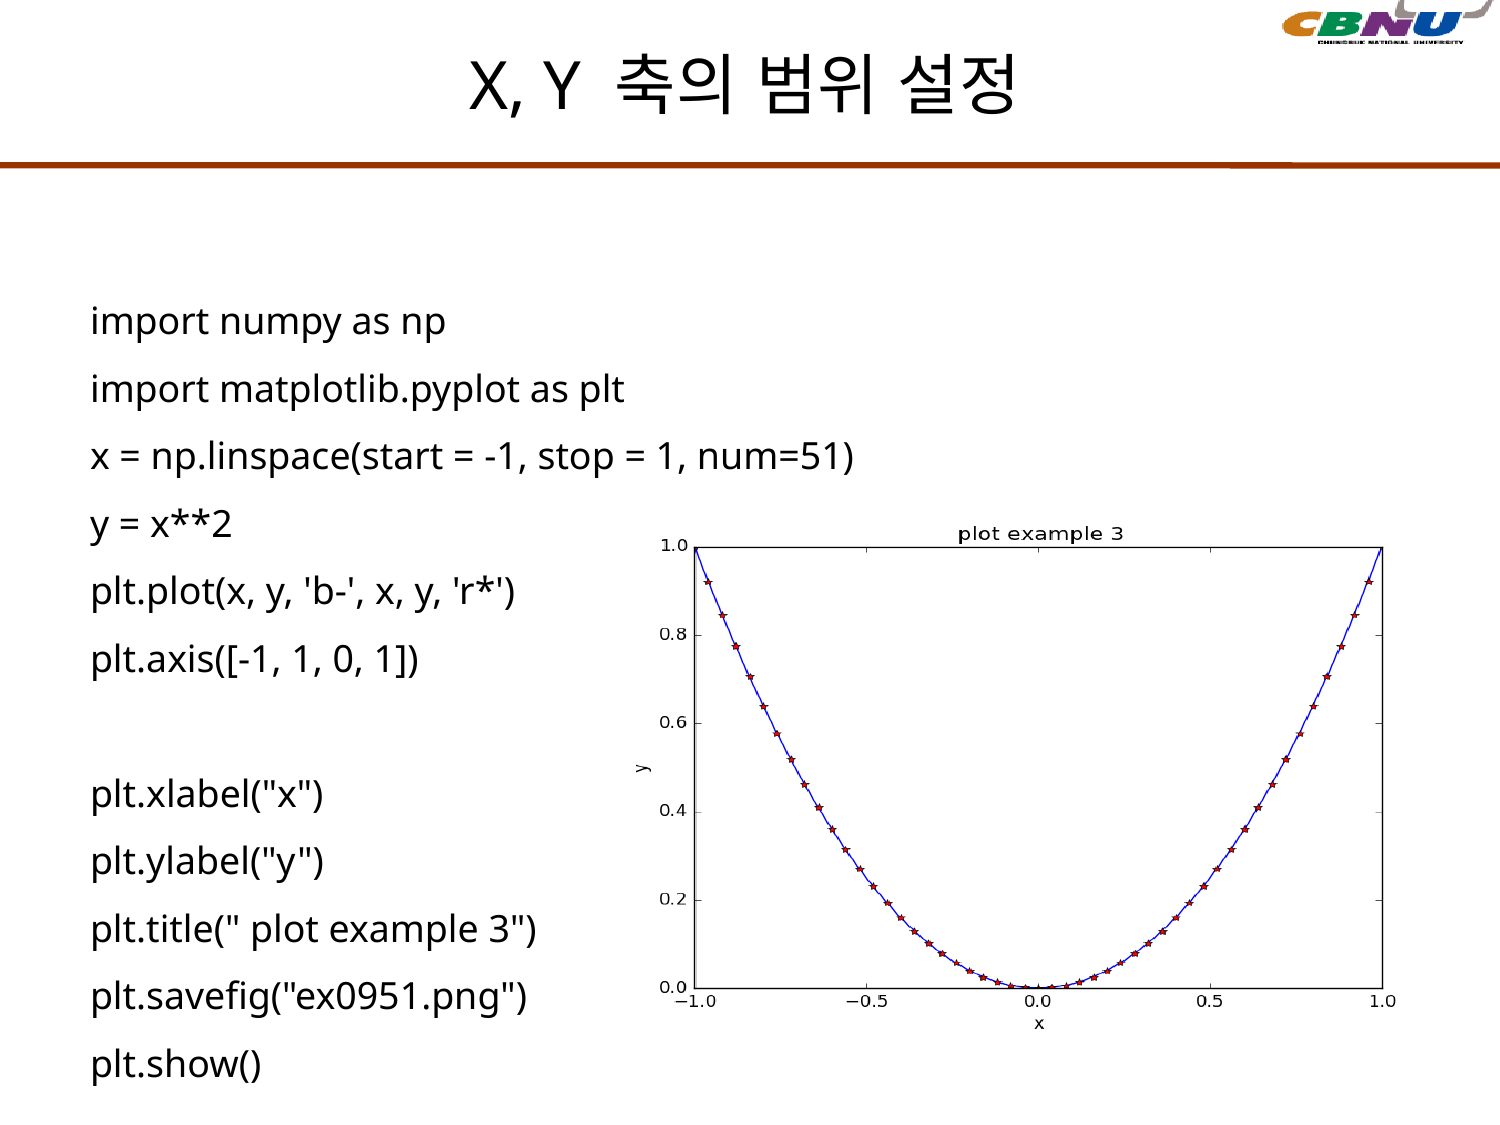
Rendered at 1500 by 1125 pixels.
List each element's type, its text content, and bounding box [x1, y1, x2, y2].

list import numpy as np import matplotlib.pyplot as plt x = np.linspace(start = -1, stop = 1, num=51) y = x**2 plt.plot(x, y, 'b-', x, y, 'r*') plt.axis([-1, 1, 0, 1]) plt.xlabel("x") plt.ylabel("y") plt.title(" plot example 3") plt.savefig("ex0951.png") plt.show() [75, 267, 1425, 1106]
picture [1277, 0, 1500, 47]
title X, Y 축의 범위 설정 [70, 23, 1421, 143]
picture [584, 491, 1471, 1043]
